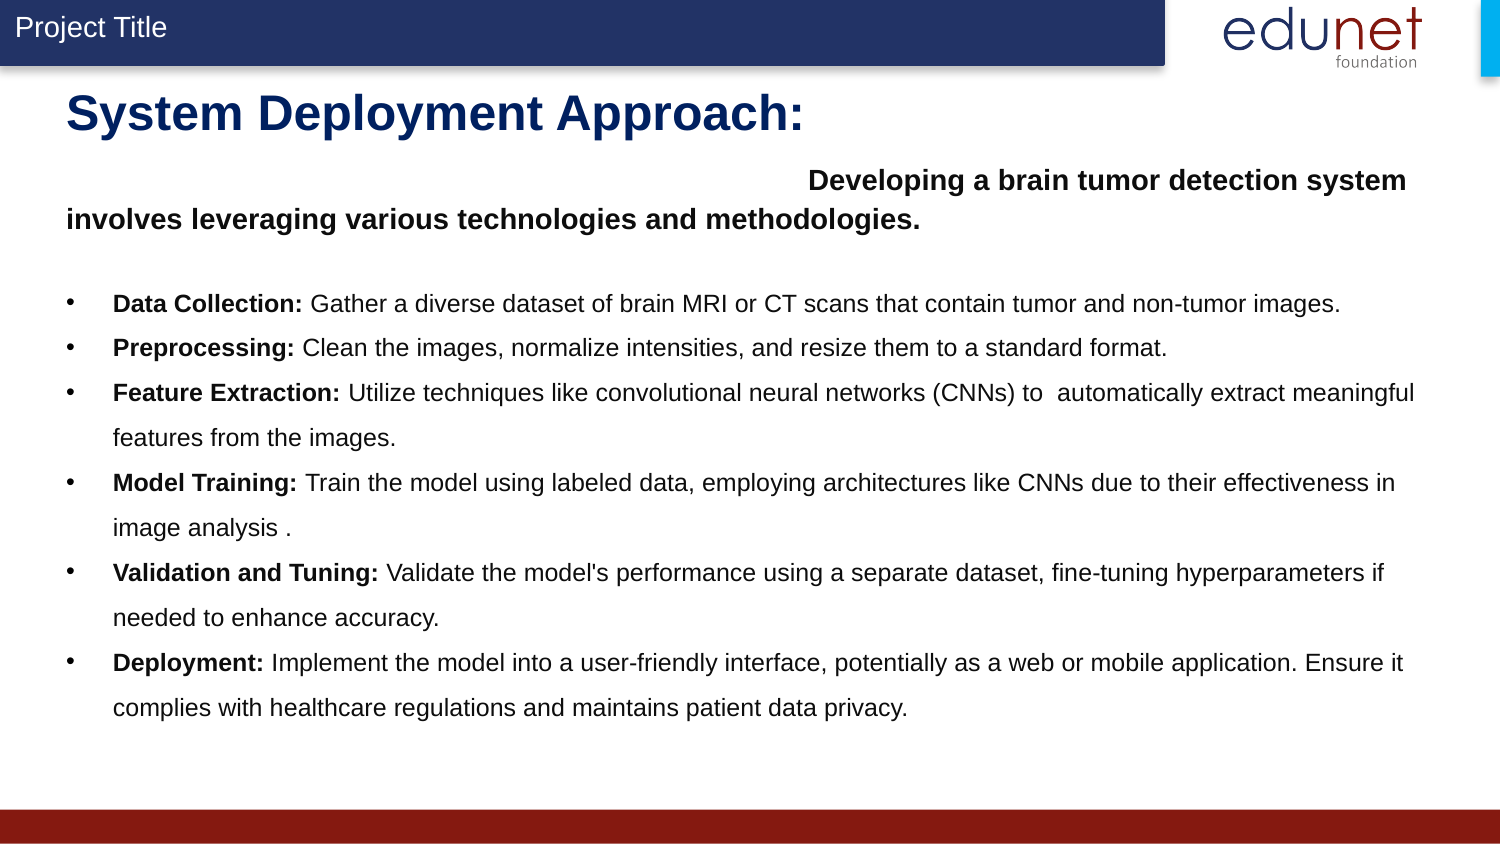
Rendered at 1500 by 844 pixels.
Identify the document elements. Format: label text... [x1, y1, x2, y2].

title System Deployment Approach: Developing a brain tumor detection system involves leveraging various technologies and methodologies. [51, 72, 1449, 244]
picture [1219, 4, 1424, 72]
text_box Data Collection: Gather a diverse dataset of brain MRI or CT scans that contain tumor and non-tumor images. Preprocessing: Clean the images, normalize intensities, and resize them to a standard format. Feature Extraction: Utilize techniques like convolutional neural networks (CNNs) to automatically extract meaningful features from the images. Model Training: Train the model using labeled data, employing architectures like CNNs due to their effectiveness in image analysis . Validation and Tuning: Validate the model's performance using a separate dataset, fine-tuning hyperparameters if needed to enhance accuracy. Deployment: Implement the model into a user-friendly interface, potentially as a web or mobile application. Ensure it complies with healthcare regulations and maintains patient data privacy. [51, 264, 1449, 774]
